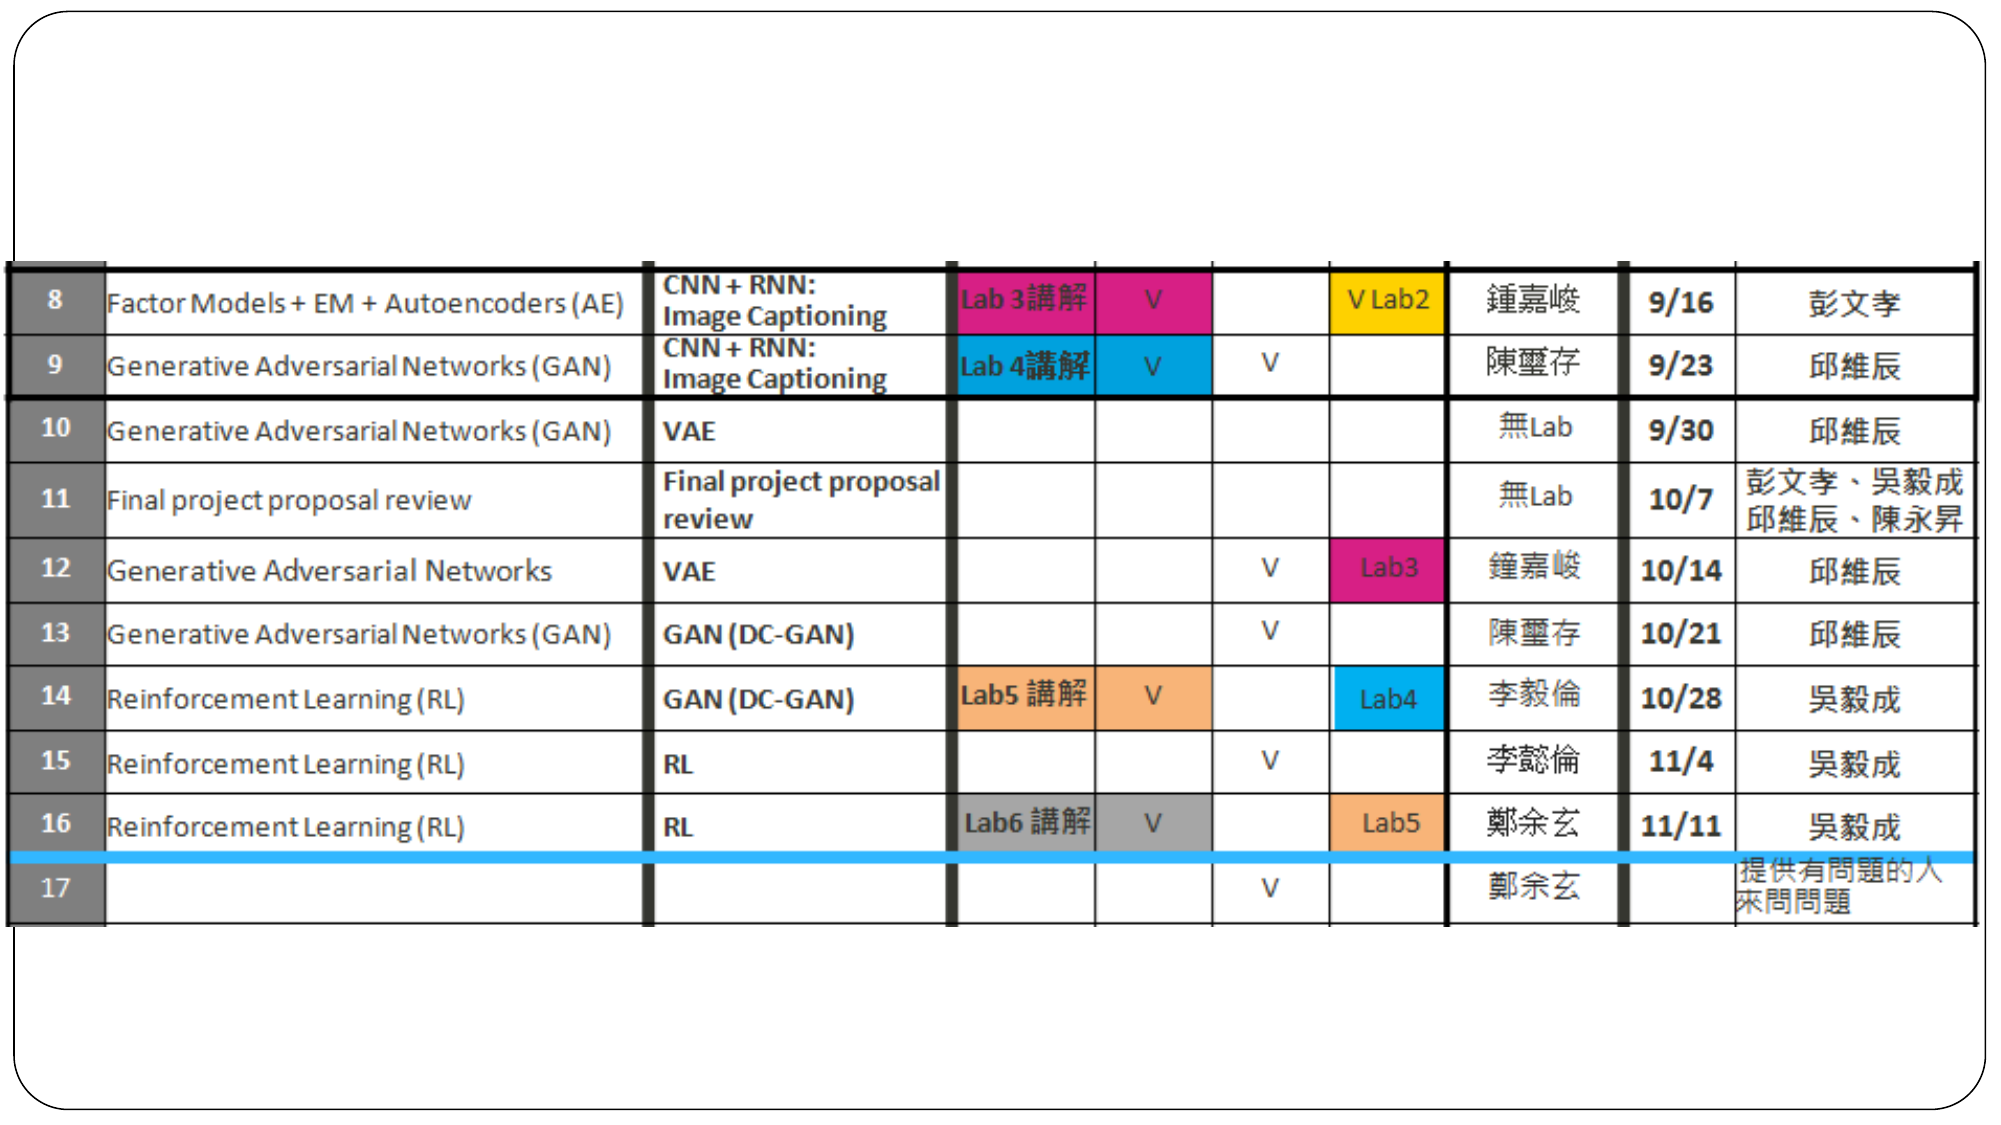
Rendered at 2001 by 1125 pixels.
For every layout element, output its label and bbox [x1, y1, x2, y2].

picture [0, 261, 1983, 928]
text_box [50, 1, 101, 52]
text_box [25, 0, 76, 27]
